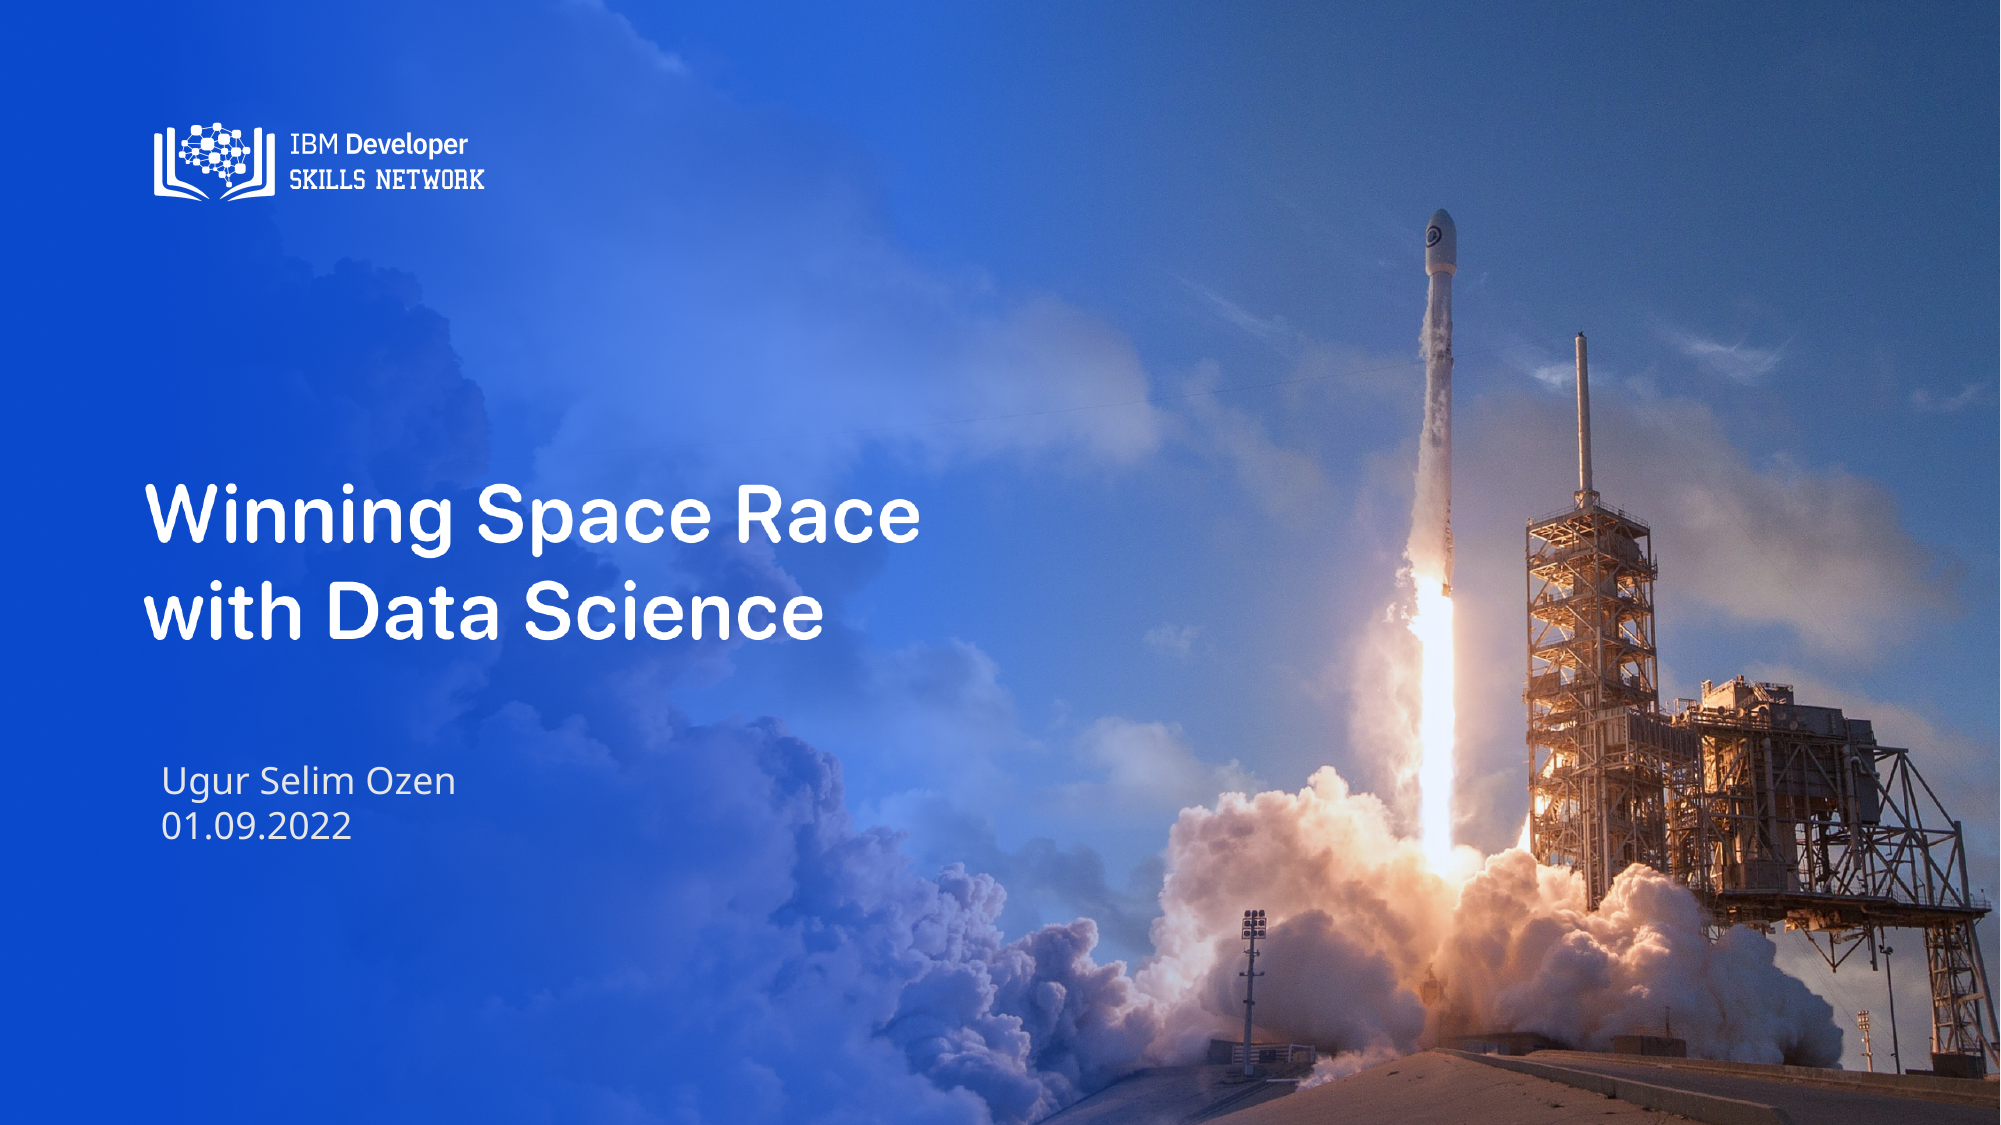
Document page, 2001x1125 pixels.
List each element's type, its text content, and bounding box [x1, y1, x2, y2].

picture [0, 0, 2001, 1125]
text_box Ugur Selim Ozen 01.09.2022 [145, 749, 559, 855]
